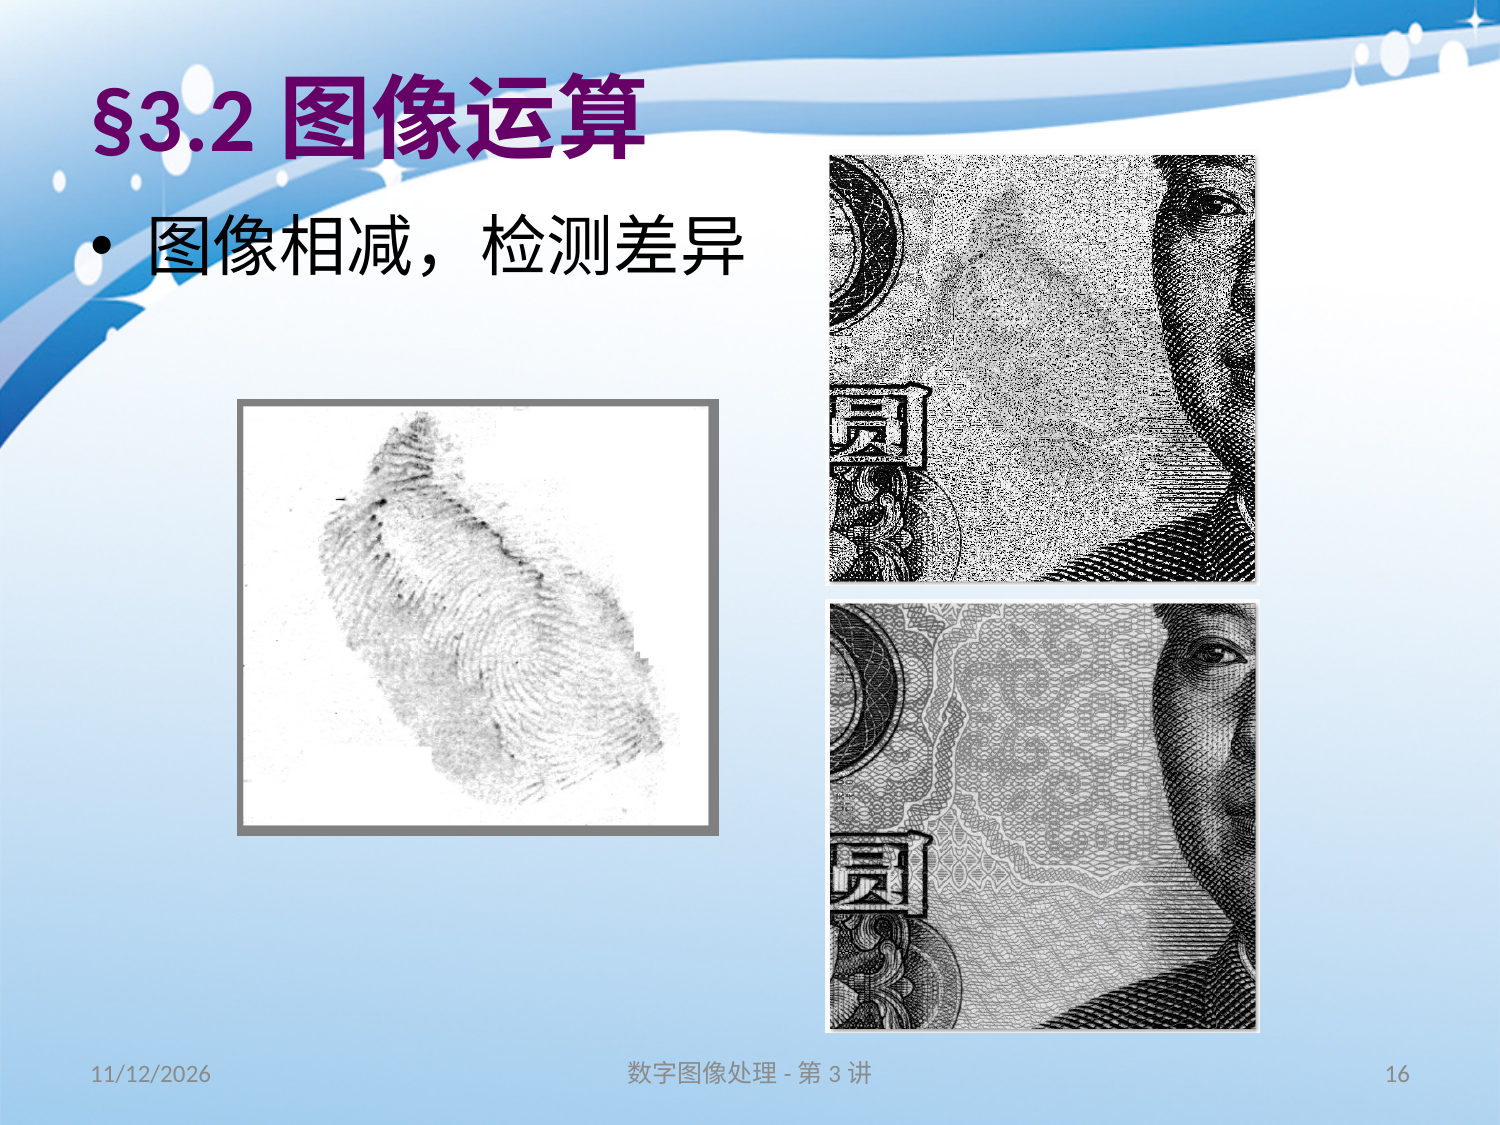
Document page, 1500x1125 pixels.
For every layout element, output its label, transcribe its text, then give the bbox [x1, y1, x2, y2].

list 图像相减，检测差异 [74, 196, 1426, 1083]
footer 数字图像处理-第3讲 [512, 1042, 988, 1103]
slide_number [75, 1042, 425, 1103]
picture [0, 0, 1500, 1125]
title §3.2图像运算 [74, 44, 1426, 185]
slide_number 16 [1074, 1042, 1425, 1103]
